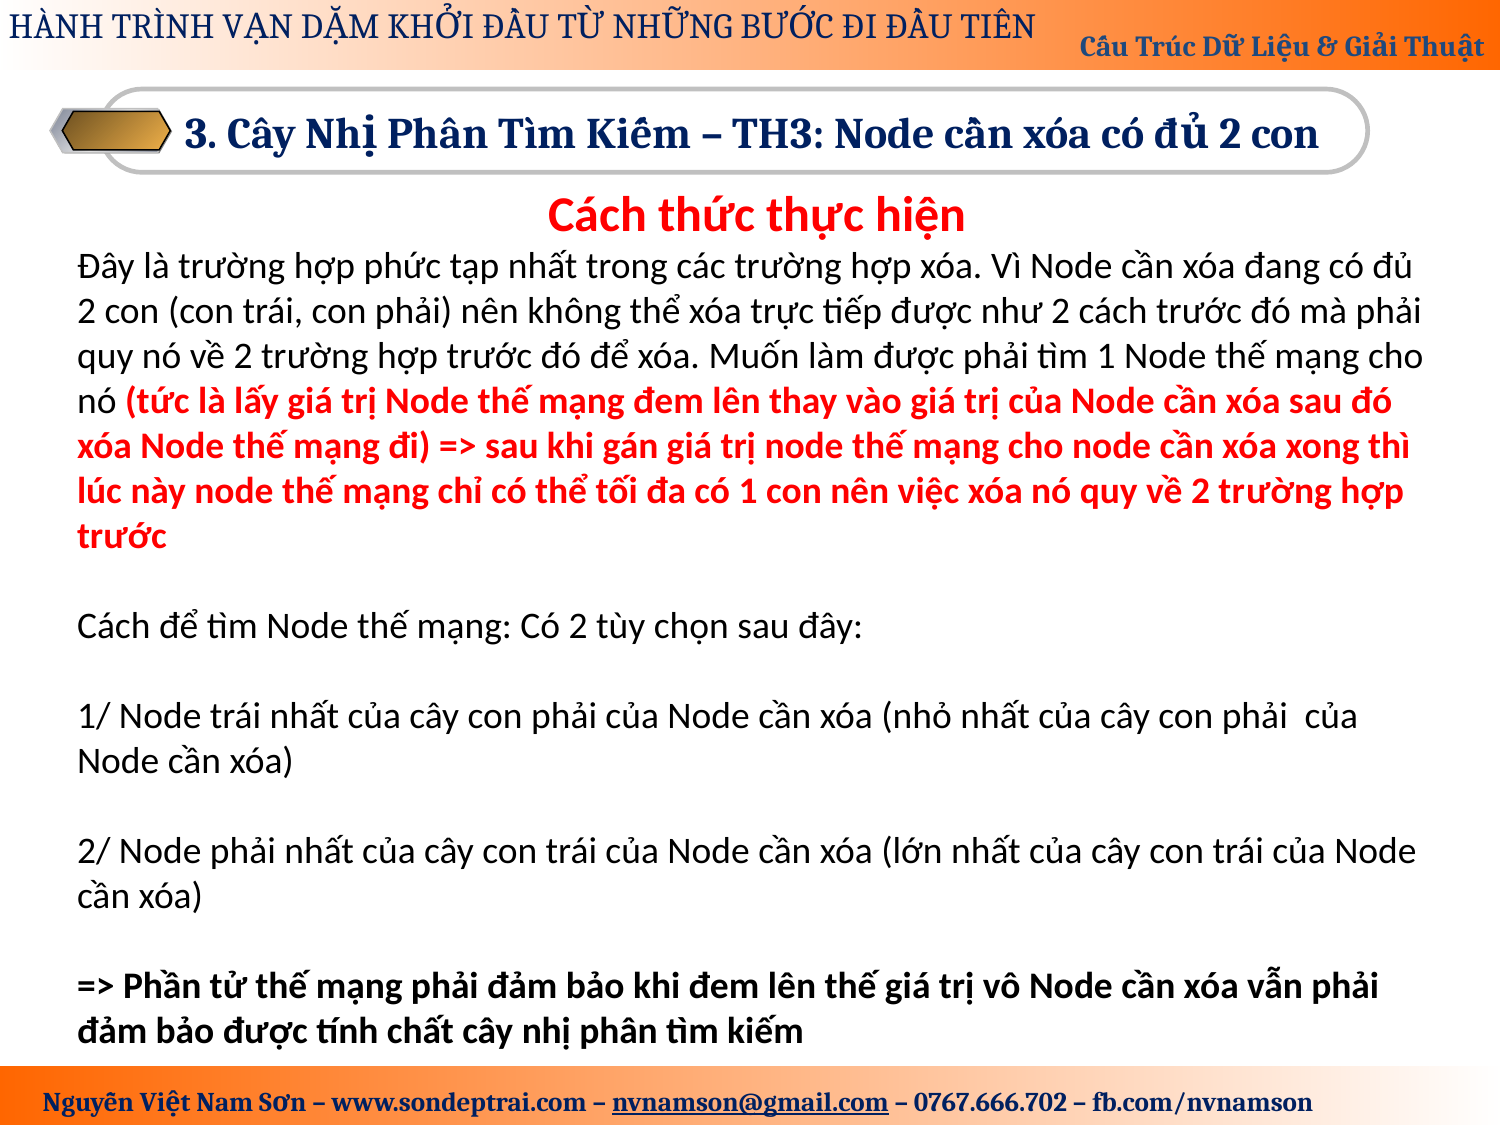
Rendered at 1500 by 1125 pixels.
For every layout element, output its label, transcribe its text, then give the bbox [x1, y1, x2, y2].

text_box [646, 1067, 650, 1099]
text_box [586, 38, 590, 70]
text_box 3 [674, 0, 679, 8]
text_box 3 [821, 1067, 826, 1113]
text_box 3 [674, 37, 679, 70]
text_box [586, 8, 590, 36]
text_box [49, 88, 1368, 173]
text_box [558, 1106, 562, 1125]
text_box 3 [674, 10, 680, 36]
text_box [498, 0, 502, 21]
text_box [558, 1067, 562, 1103]
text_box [498, 31, 502, 70]
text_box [646, 1100, 650, 1113]
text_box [646, 1115, 650, 1125]
text_box Cách thức thực hiện Đây là trường hợp phức tạp nhất trong các trường hợp xóa. Vì Node cần xóa đang có đủ 2 con (con trái, con phải) nên không thể xóa trực tiếp được như 2 cách trước đó mà phải quy nó về 2 trường hợp trước đó để xóa. Muốn làm được phải tìm 1 Node thế mạng cho nó (tức là lấy giá trị Node thế mạng đem lên thay vào giá trị của Node cần xóa sau đó xóa Node thế mạng đi) => sau khi gán giá trị node thế mạng cho node cần xóa xong thì lúc này node thế mạng chỉ có thể tối đa có 1 con nên việc xóa nó quy về 2 trường hợp trước Cách để tìm Node thế mạng: Có 2 tùy chọn sau đây: 1/ Node trái nhất của cây con phải của Node cần xóa (nhỏ nhất của cây con phải của Node cần xóa) 2/ Node phải nhất của cây con trái của Node cần xóa (lớn nhất của cây con trái của Node cần xóa) => Phần tử thế mạng phải đảm bảo khi đem lên thế giá trị vô Node cần xóa vẫn phải đảm bảo được tính chất cây nhị phân tìm kiếm [62, 173, 1453, 1059]
